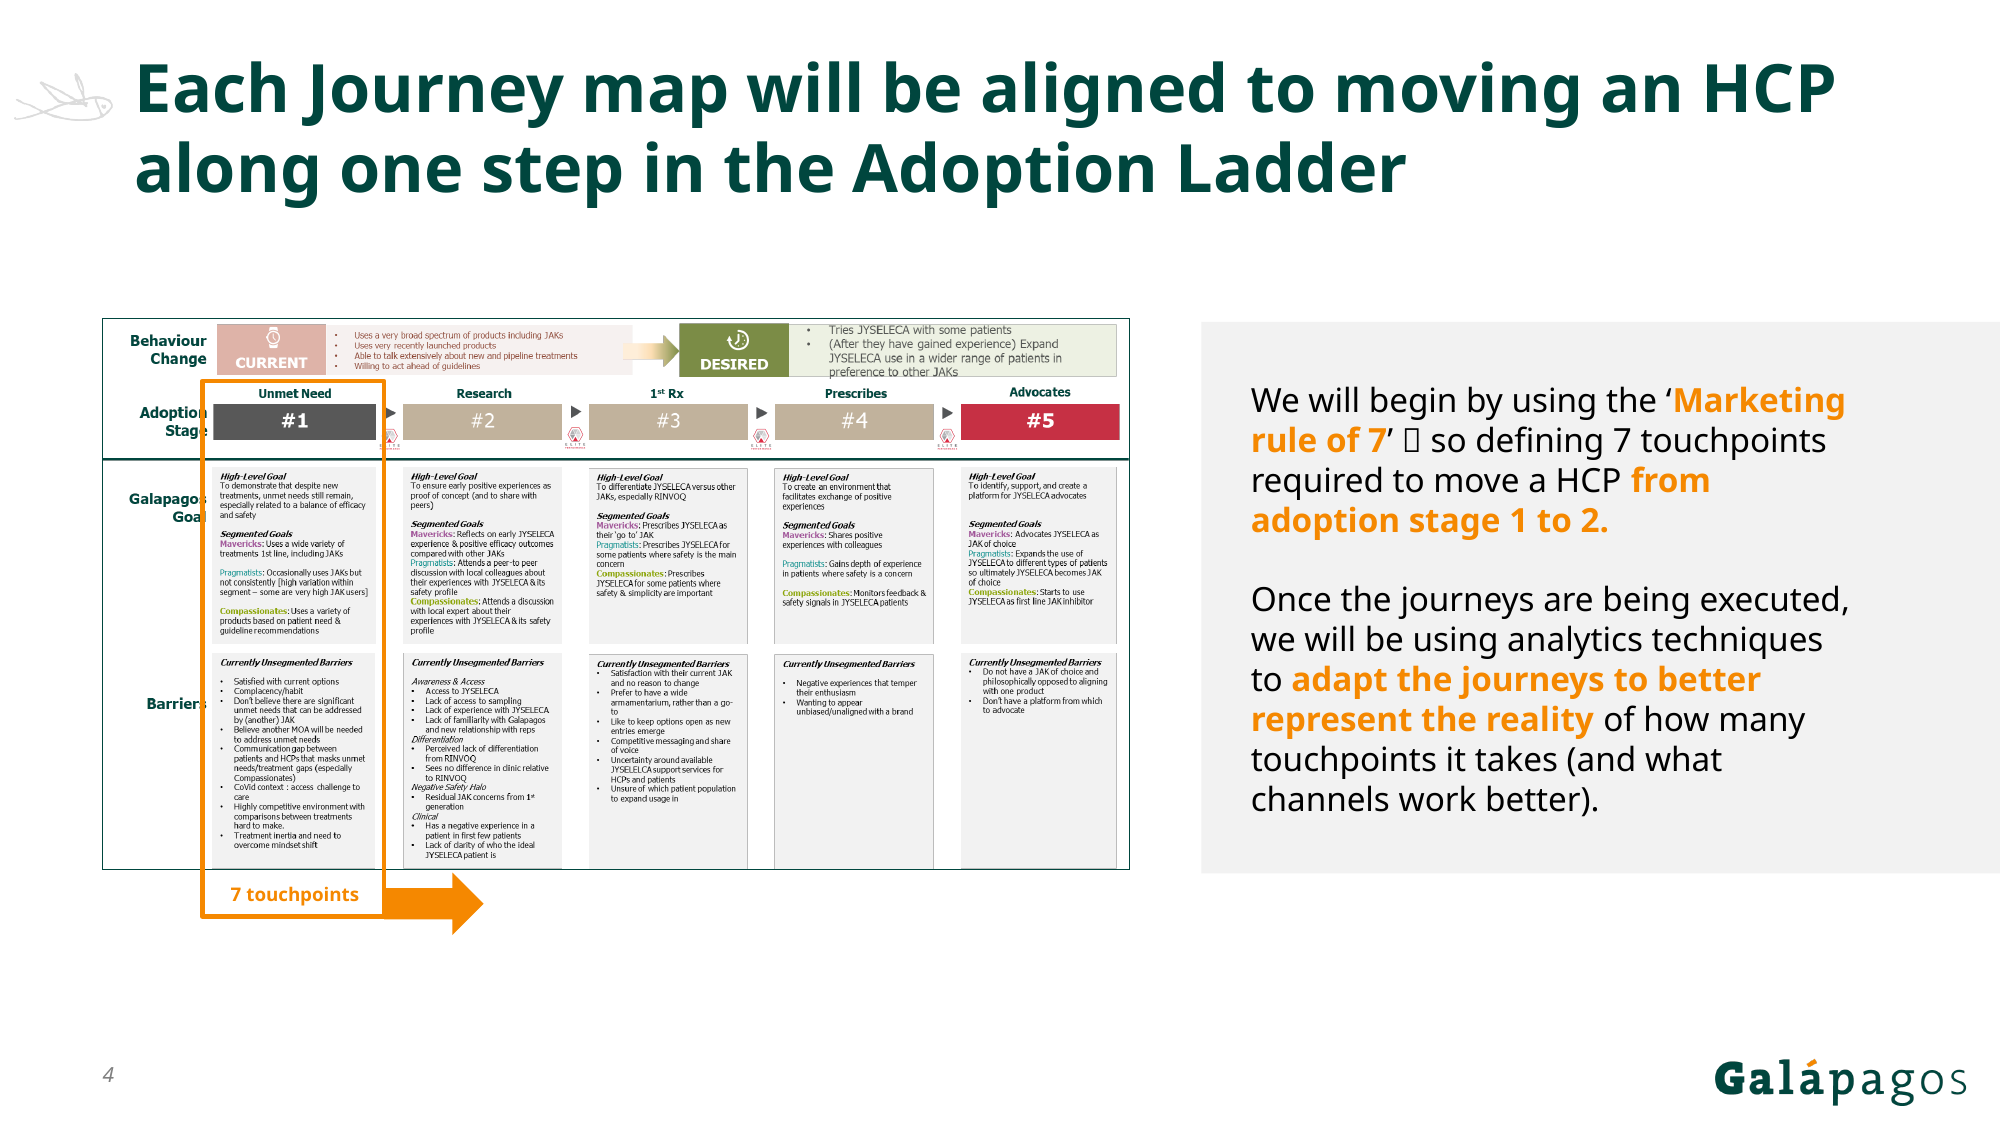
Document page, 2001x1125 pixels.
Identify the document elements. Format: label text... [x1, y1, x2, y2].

text_box [384, 878, 484, 936]
picture [1714, 1057, 1967, 1107]
text_box [1201, 321, 2000, 874]
text_box We will begin by using the ‘Marketing rule of 7’  so defining 7 touchpoints required to move a HCP from adoption stage 1 to 2. Once the journeys are being executed, we will be using analytics techniques to adapt the journeys to better represent the reality of how many touchpoints it takes (and what channels work better). [1236, 371, 1877, 826]
text_box 7 touchpoints [210, 878, 380, 913]
title Each Journey map will be aligned to moving an HCP along one step in the Adoption Ladder [119, 42, 1894, 256]
picture [14, 73, 113, 121]
text_box [202, 878, 385, 917]
picture [102, 318, 1130, 870]
